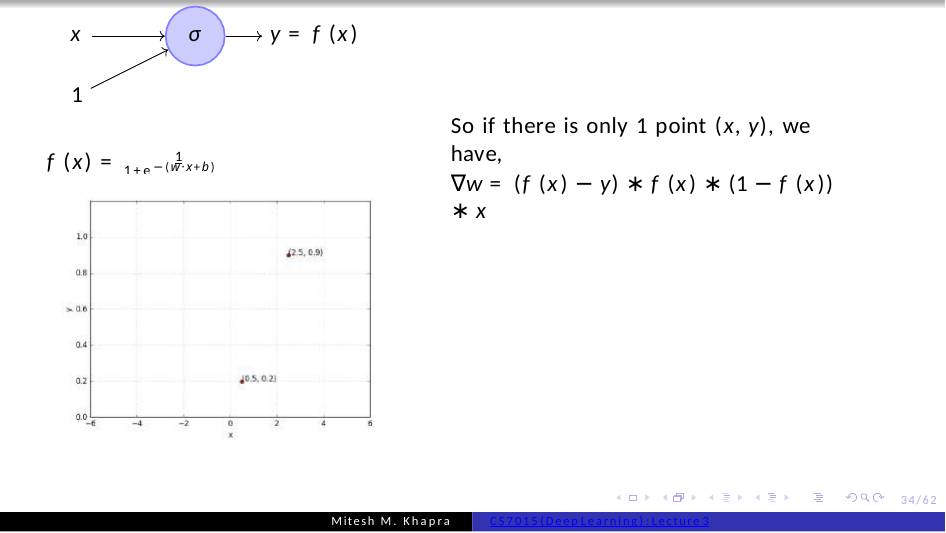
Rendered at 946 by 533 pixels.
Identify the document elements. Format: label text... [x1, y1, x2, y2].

text_box f (x) = 1 [40, 133, 230, 177]
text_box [0, 0, 946, 67]
text_box 34/62 [898, 493, 941, 508]
text_box 1+e−(w·x+b) [117, 144, 229, 172]
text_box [0, 511, 946, 532]
text_box So if there is only 1 point (x, y), we have, [448, 109, 866, 166]
picture [45, 174, 406, 444]
text_box ∇w = (f (x) − y) ∗ f (x) ∗ (1 − f (x)) ∗ x [448, 166, 844, 224]
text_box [90, 30, 263, 90]
text_box 1 [69, 77, 86, 108]
